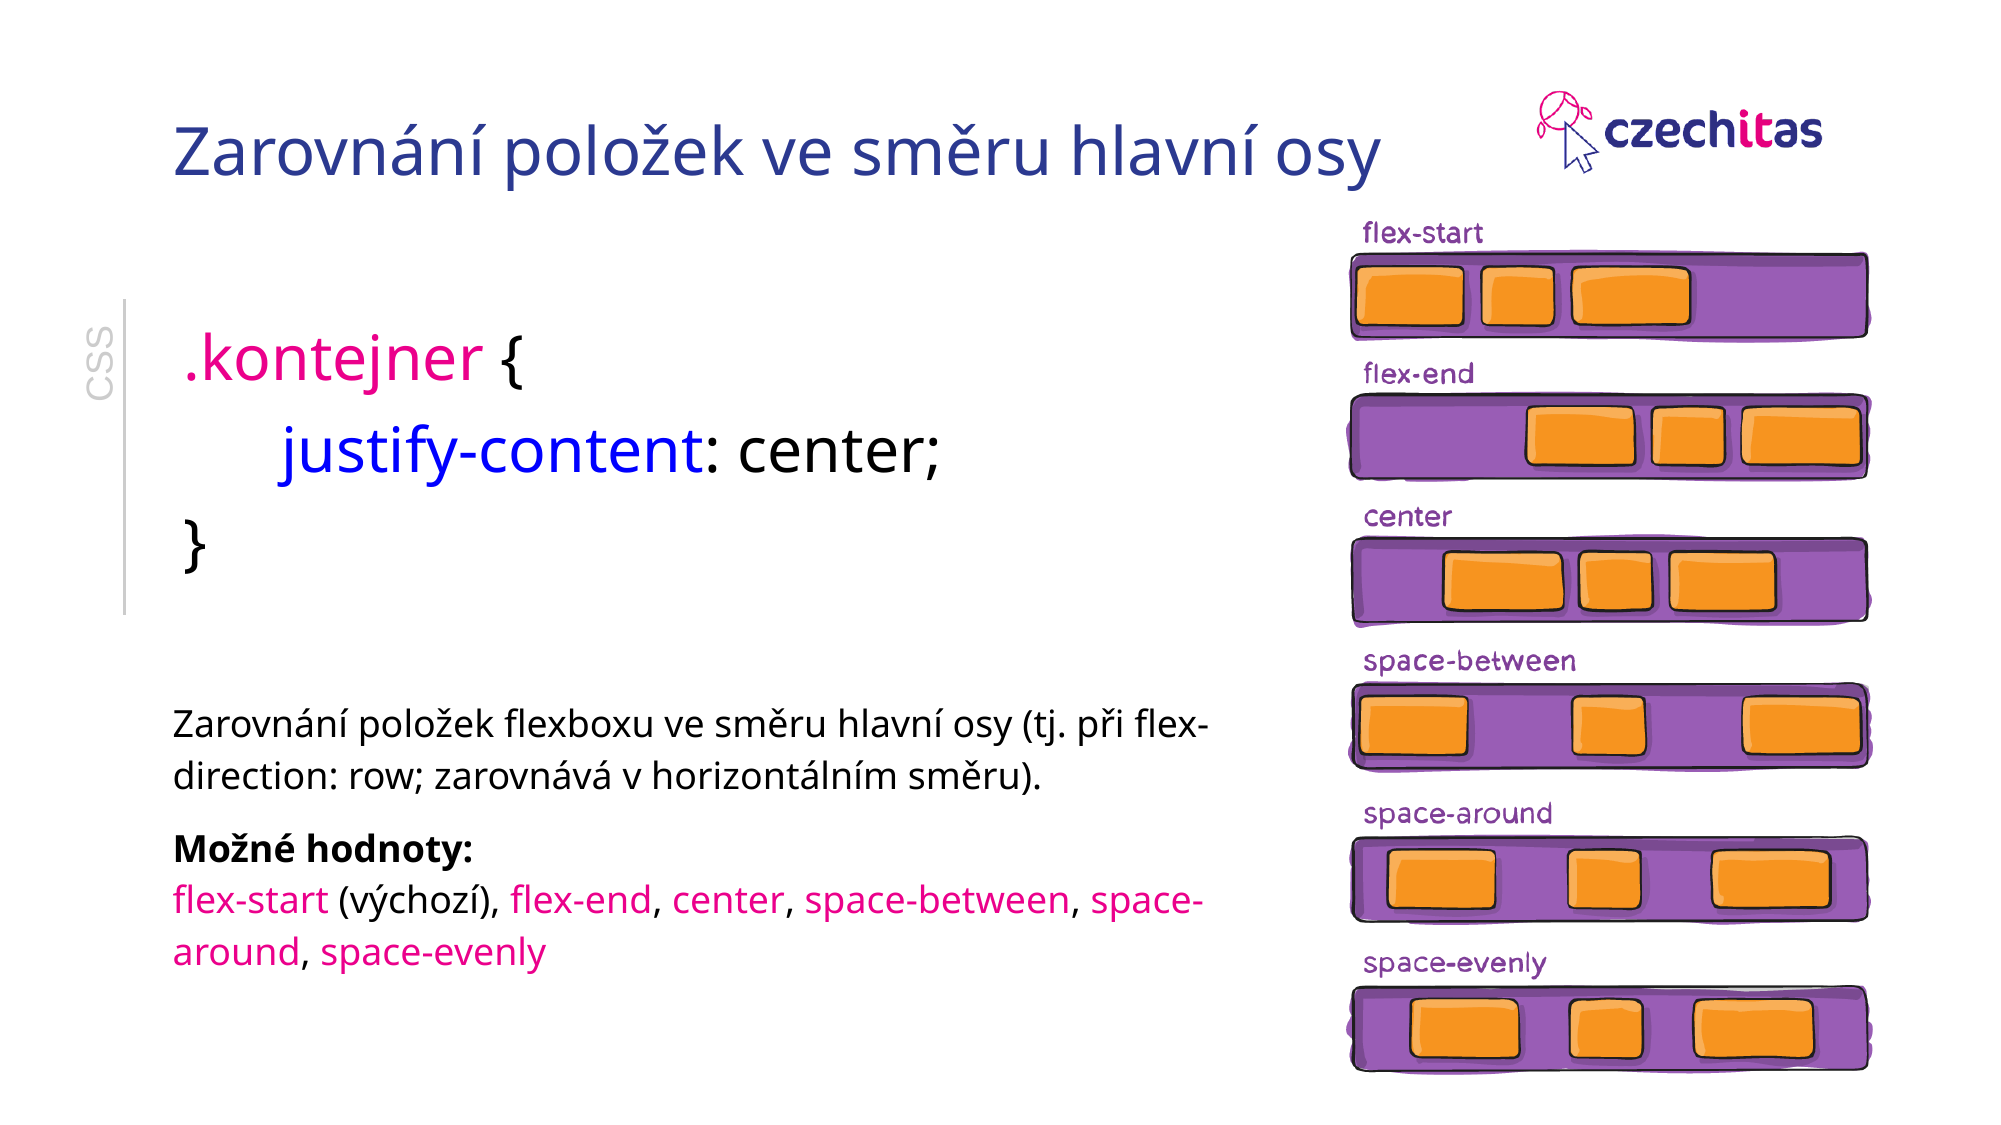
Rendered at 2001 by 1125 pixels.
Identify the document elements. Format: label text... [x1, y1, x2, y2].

title Zarovnání položek ve směru hlavní osy [158, 86, 1524, 222]
text_box .kontejner { justify-content: center; } [172, 307, 1208, 633]
list Zarovnání položek flexboxu ve směru hlavní osy (tj. při flex-direction: row; zarovnává v horizontálním směru). Možné hodnoty: flex-start (výchozí), flex-end, center, space-between, space-around, space-evenly [172, 693, 1261, 1052]
text_box CSS [60, 269, 143, 418]
picture [0, 0, 2001, 1125]
